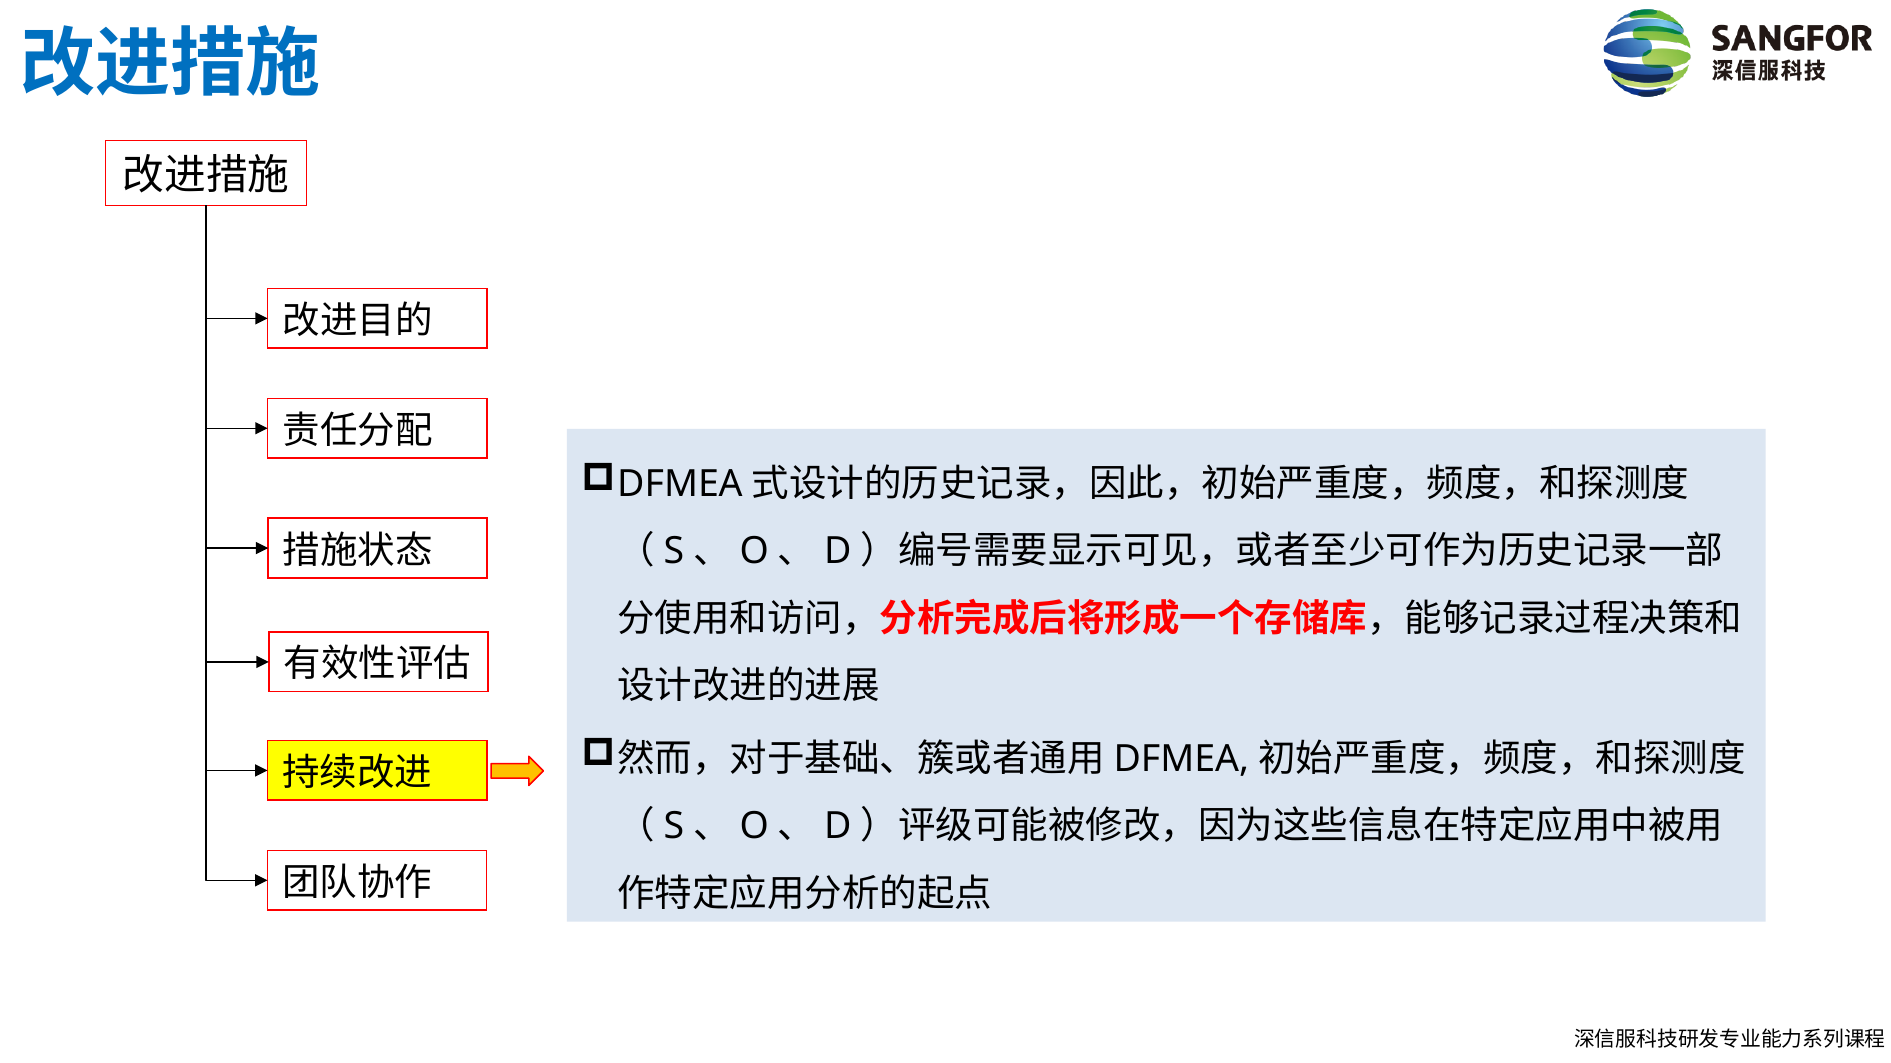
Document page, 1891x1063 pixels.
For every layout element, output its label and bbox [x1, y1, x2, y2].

text_box [268, 632, 489, 692]
text_box [1559, 1018, 1891, 1059]
picture [1597, 4, 1878, 102]
text_box [267, 740, 488, 801]
text_box [5, 7, 750, 113]
text_box [267, 850, 487, 911]
text_box [491, 756, 544, 786]
text_box [105, 140, 307, 206]
text_box [0, 231, 1766, 922]
